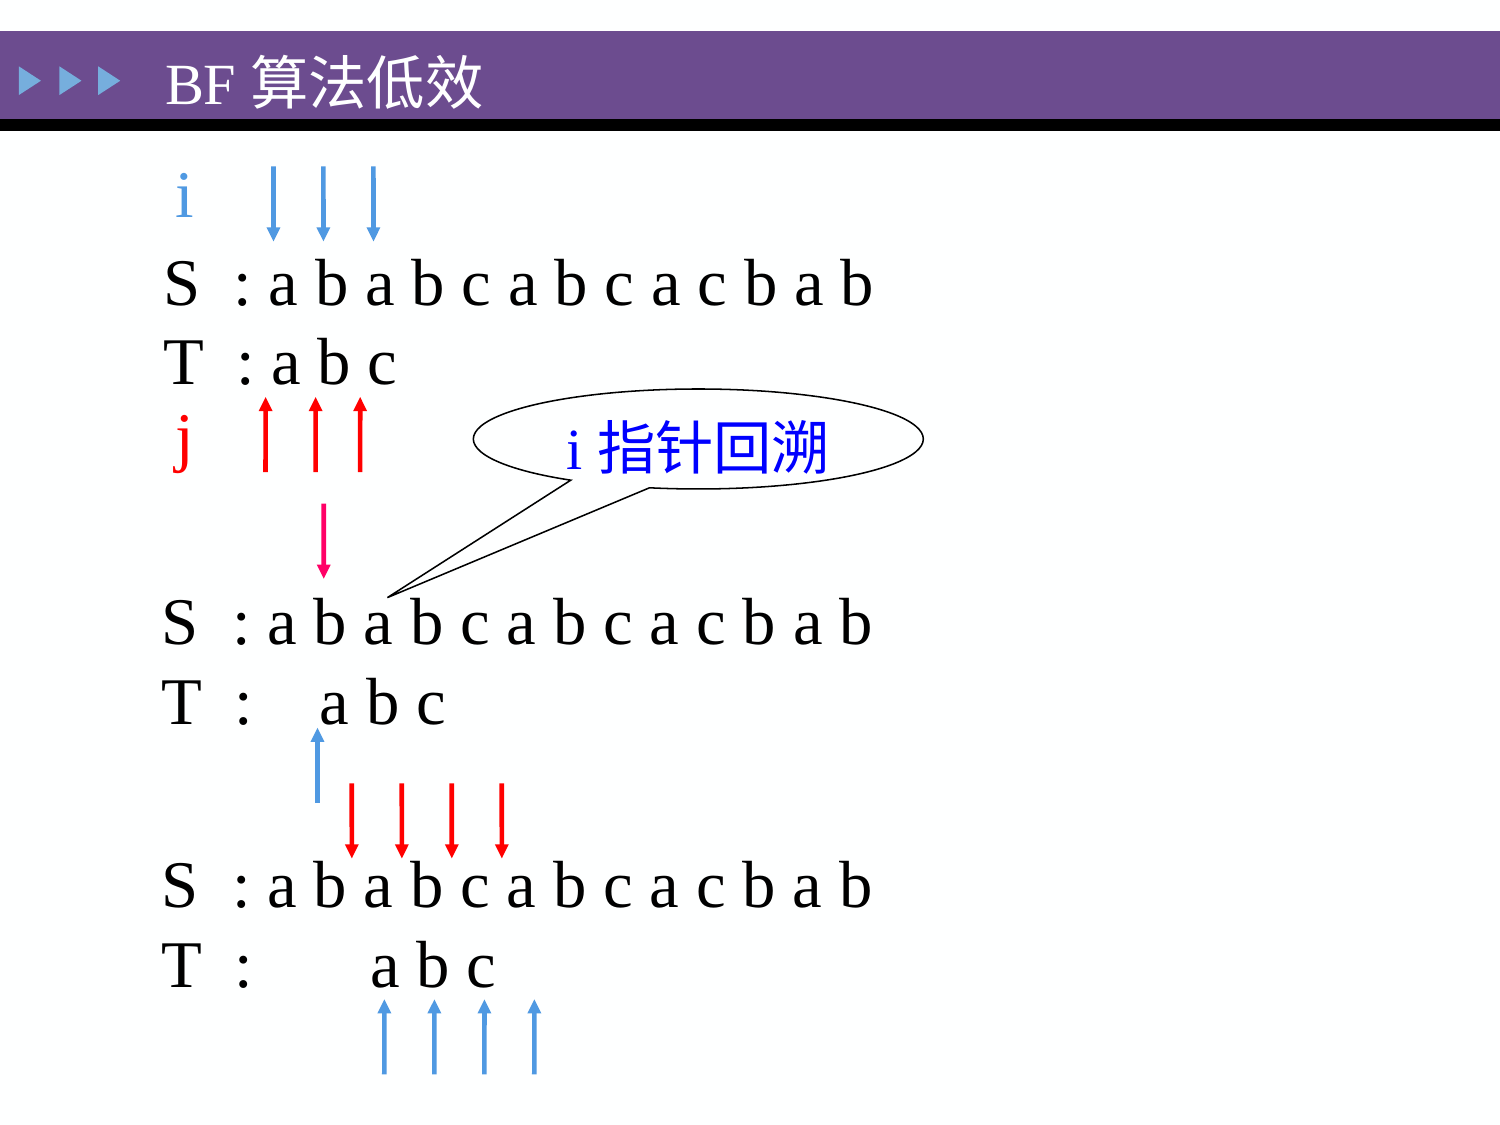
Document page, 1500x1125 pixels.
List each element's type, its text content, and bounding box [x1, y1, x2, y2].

text_box [428, 999, 441, 1075]
text_box [345, 783, 359, 859]
text_box [528, 999, 541, 1075]
text_box BF算法低效 [150, 38, 729, 124]
text_box i [160, 143, 211, 239]
text_box [395, 783, 409, 859]
text_box [378, 999, 391, 1075]
text_box [367, 166, 380, 242]
text_box [259, 397, 272, 473]
text_box i指针回溯 [387, 388, 924, 598]
text_box S : a b a b c a b c a c b a b T : a b c [148, 230, 1336, 406]
text_box [317, 166, 330, 242]
text_box [267, 166, 280, 242]
text_box [445, 783, 459, 859]
text_box [317, 503, 330, 579]
text_box j [160, 385, 211, 480]
text_box [495, 783, 509, 859]
text_box [311, 727, 324, 803]
text_box S : a b a b c a b c a c b a b T : a b c [146, 833, 1010, 1008]
text_box [478, 999, 491, 1075]
text_box [309, 397, 322, 473]
text_box S : a b a b c a b c a c b a b T : a b c [146, 570, 1410, 745]
text_box [353, 397, 367, 473]
